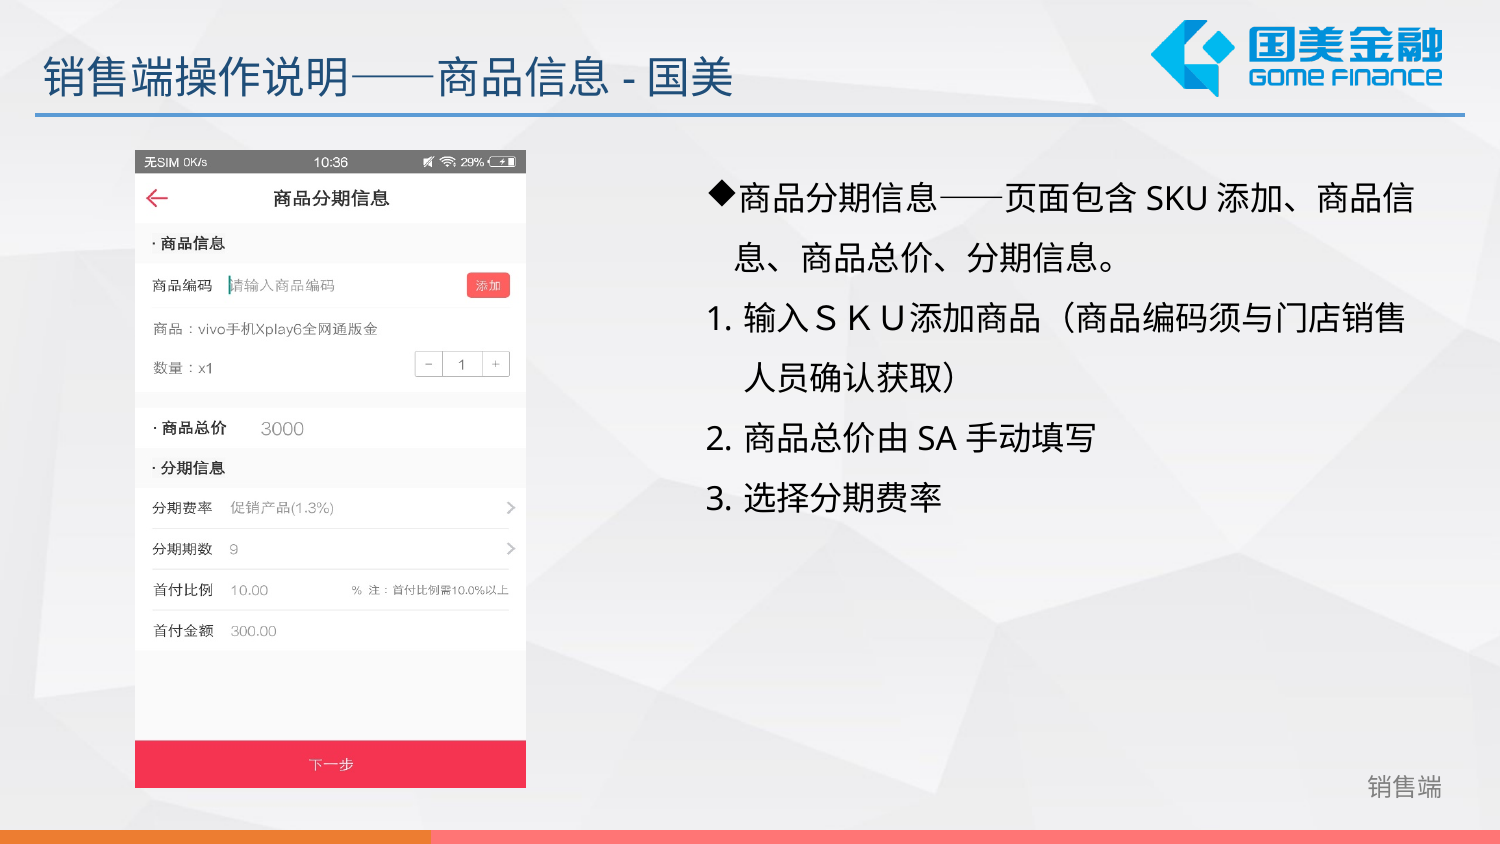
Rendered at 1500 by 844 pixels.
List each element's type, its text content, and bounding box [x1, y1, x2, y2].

picture [0, 0, 1500, 830]
text_box 商品分期信息——页面包含SKU添加、商品信息、商品总价、分期信息。 输入ＳＫＵ添加商品（商品编码须与门店销售人员确认获取） 商品总价由SA手动填写 选择分期费率 [690, 150, 1436, 525]
text_box 销售端 [1352, 764, 1458, 810]
list 销售端操作说明——商品信息-国美 [34, 43, 763, 116]
